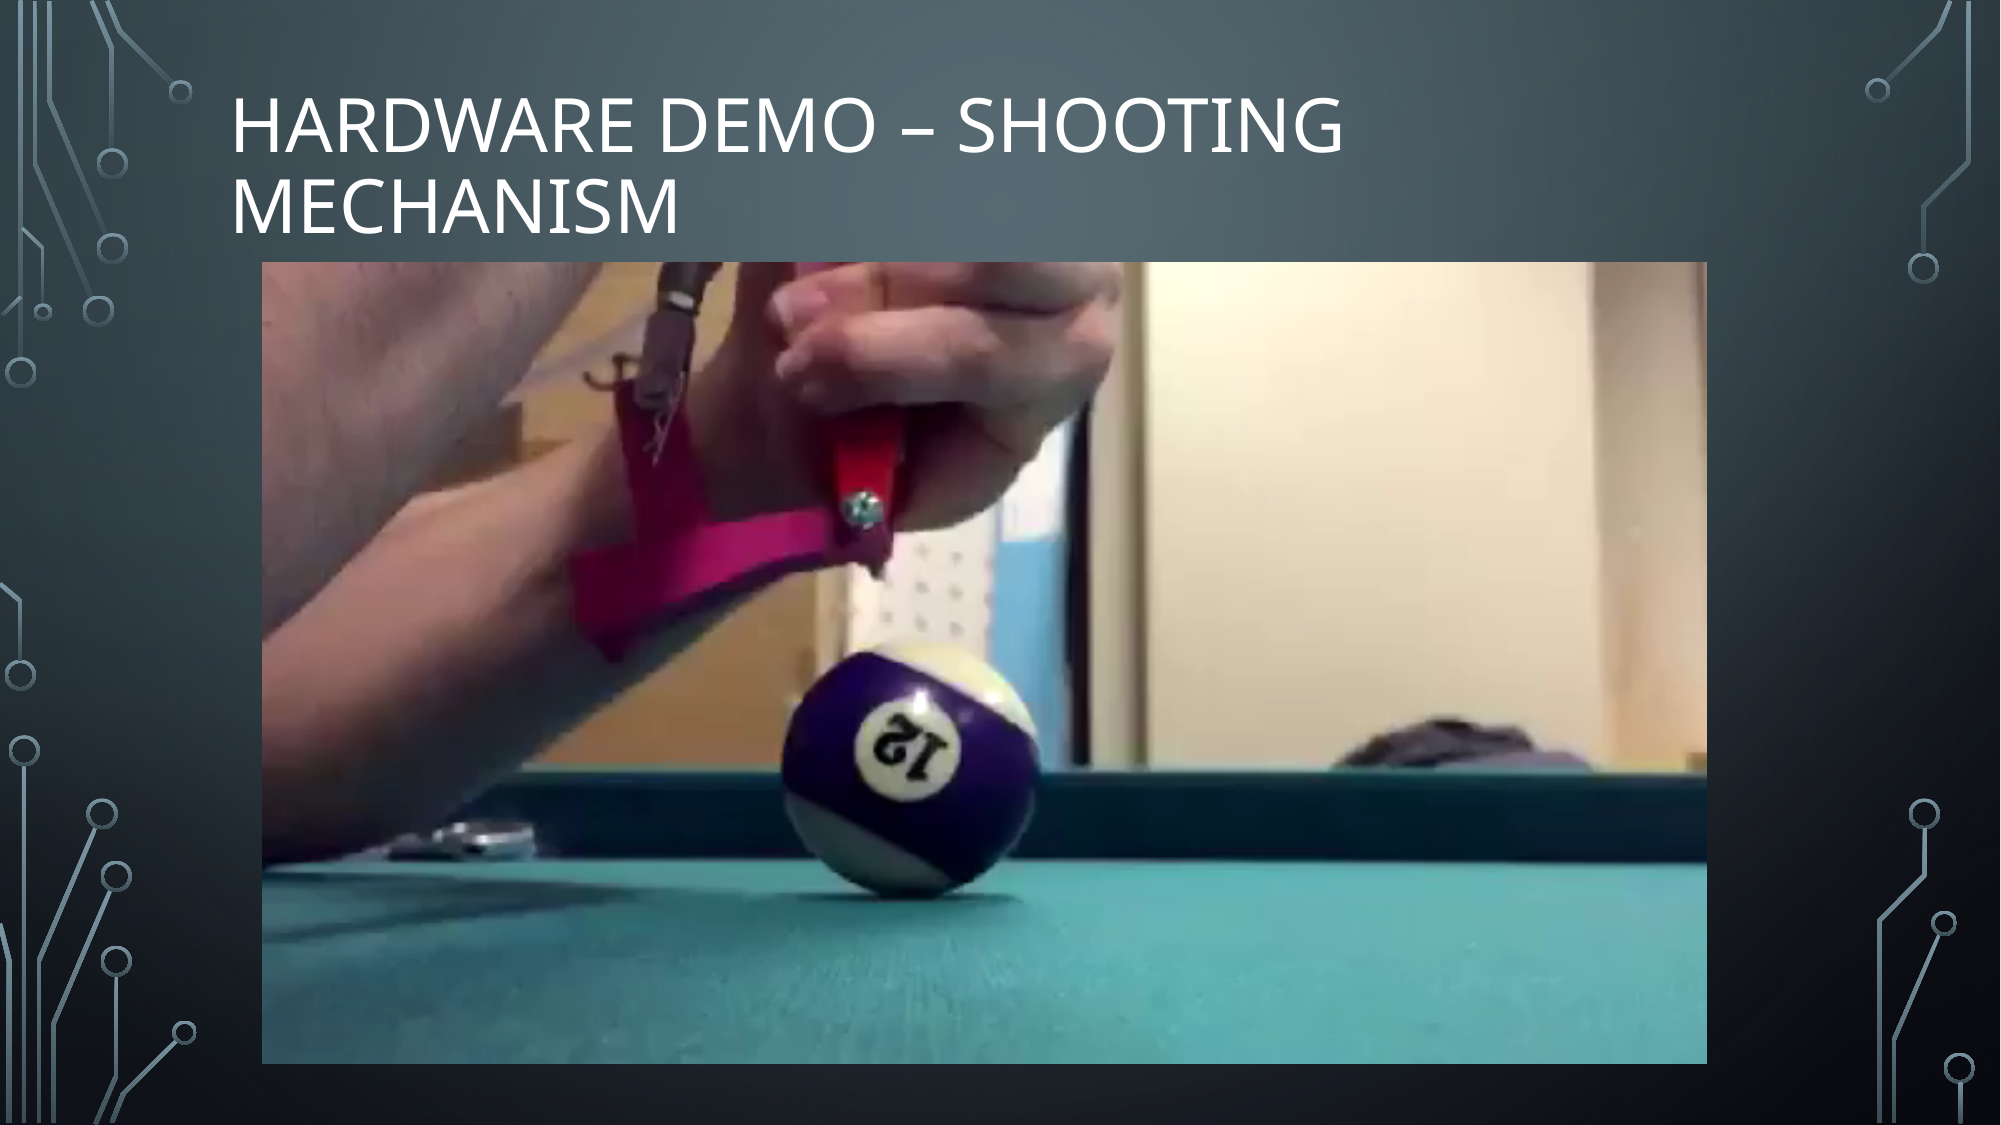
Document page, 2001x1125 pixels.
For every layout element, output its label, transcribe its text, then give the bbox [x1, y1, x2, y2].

title Hardware Demo – Shooting Mechanism [214, 111, 1707, 227]
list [261, 260, 1708, 1065]
